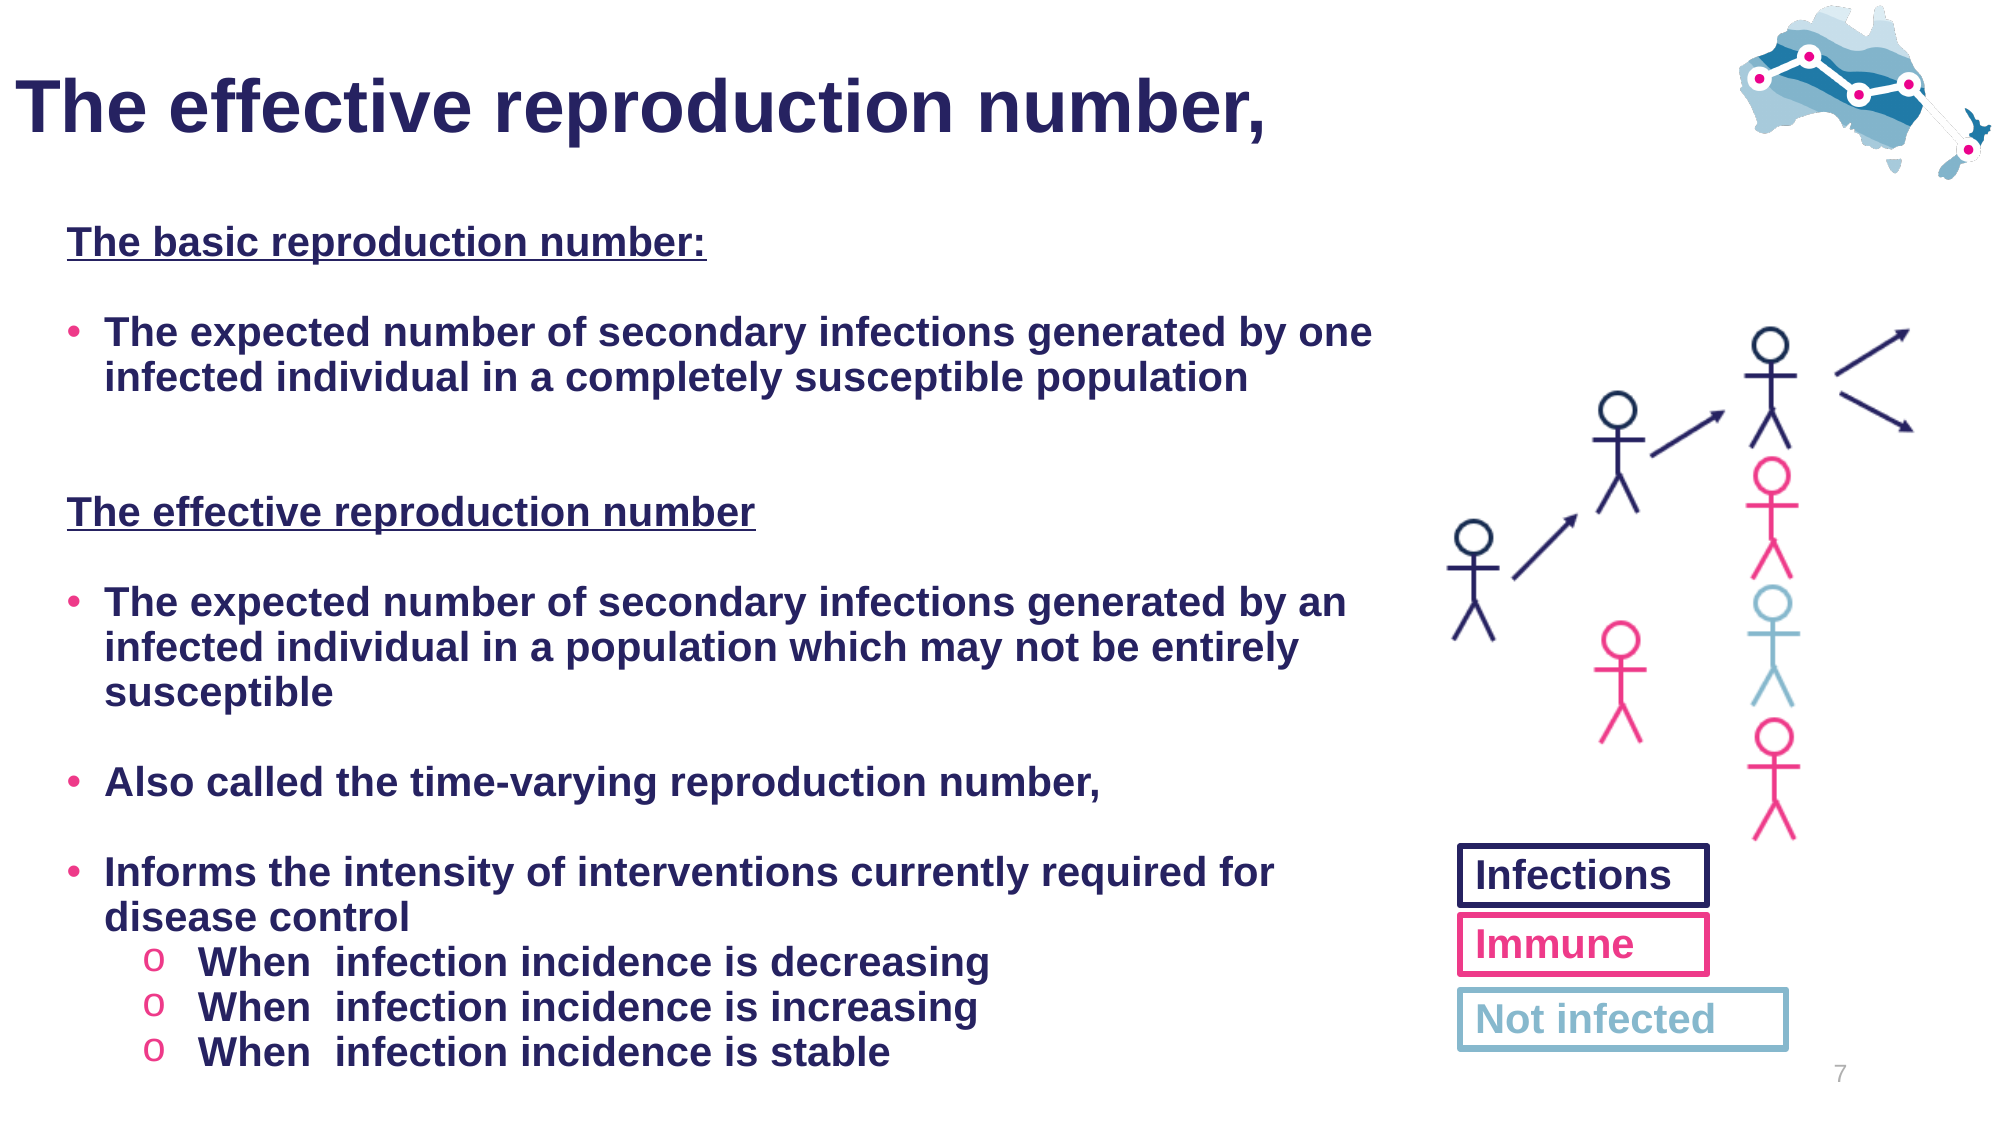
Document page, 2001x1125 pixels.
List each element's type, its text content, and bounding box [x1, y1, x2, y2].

slide_number 7 [1412, 1042, 1863, 1103]
text_box Immune [1460, 915, 1708, 974]
text_box Not infected [1460, 989, 1787, 1049]
picture [1431, 308, 1921, 899]
picture [1724, 0, 2000, 185]
text_box Infections [1460, 899, 1708, 906]
